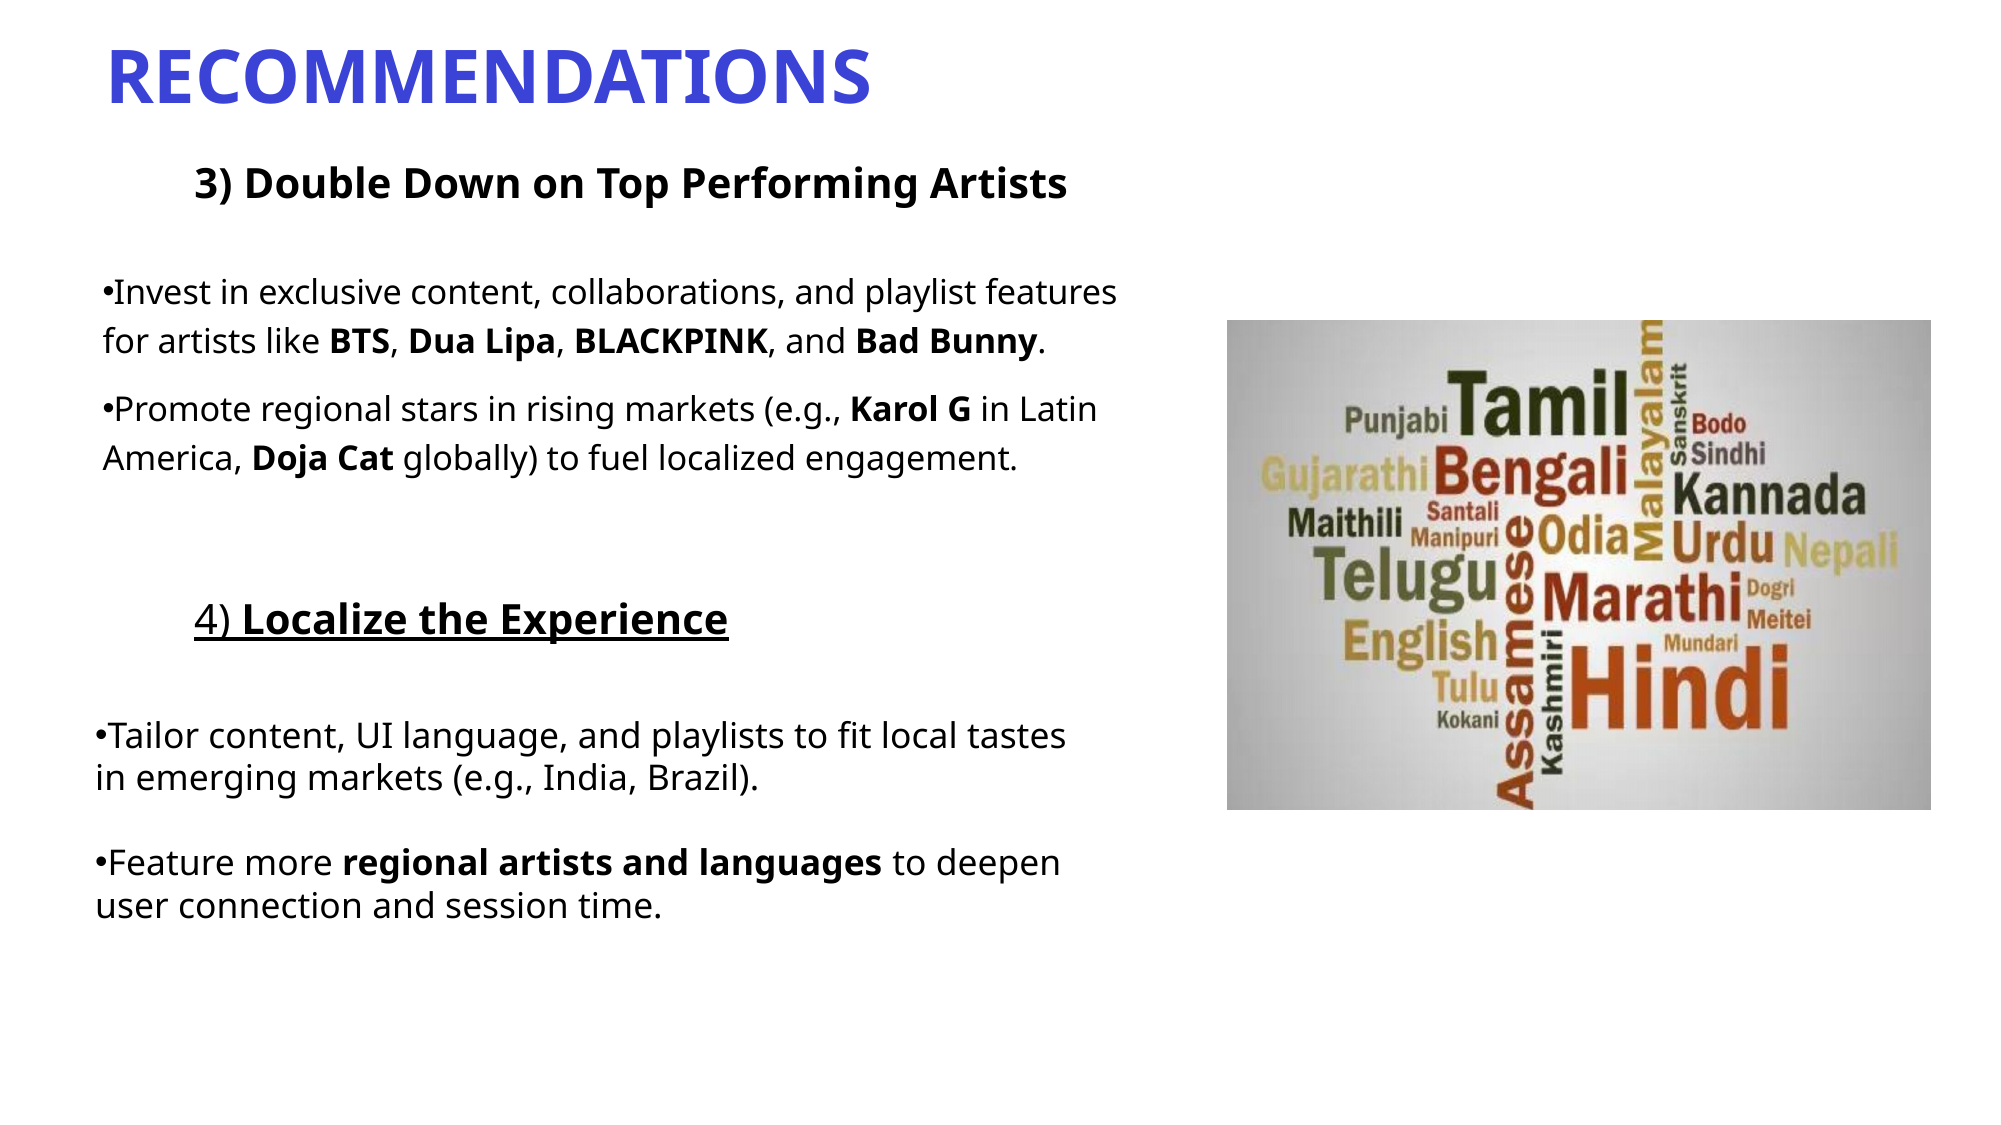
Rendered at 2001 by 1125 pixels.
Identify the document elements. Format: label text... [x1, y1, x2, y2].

text_box 4) Localize the Experience [179, 584, 854, 650]
title RECOMMENDATIONS [90, 31, 1730, 127]
list Invest in exclusive content, collaborations, and playlist features for artists like BTS, Dua Lipa, BLACKPINK, and Bad Bunny. Promote regional stars in rising markets (e.g., Karol G in Latin America, Doja Cat globally) to fuel localized engagement. [87, 254, 1147, 561]
text_box 3) Double Down on Top Performing Artists [179, 149, 1226, 215]
text_box Tailor content, UI language, and playlists to fit local tastes in emerging markets (e.g., India, Brazil). Feature more regional artists and languages to deepen user connection and session time. [80, 705, 1083, 976]
picture [1227, 320, 1931, 810]
